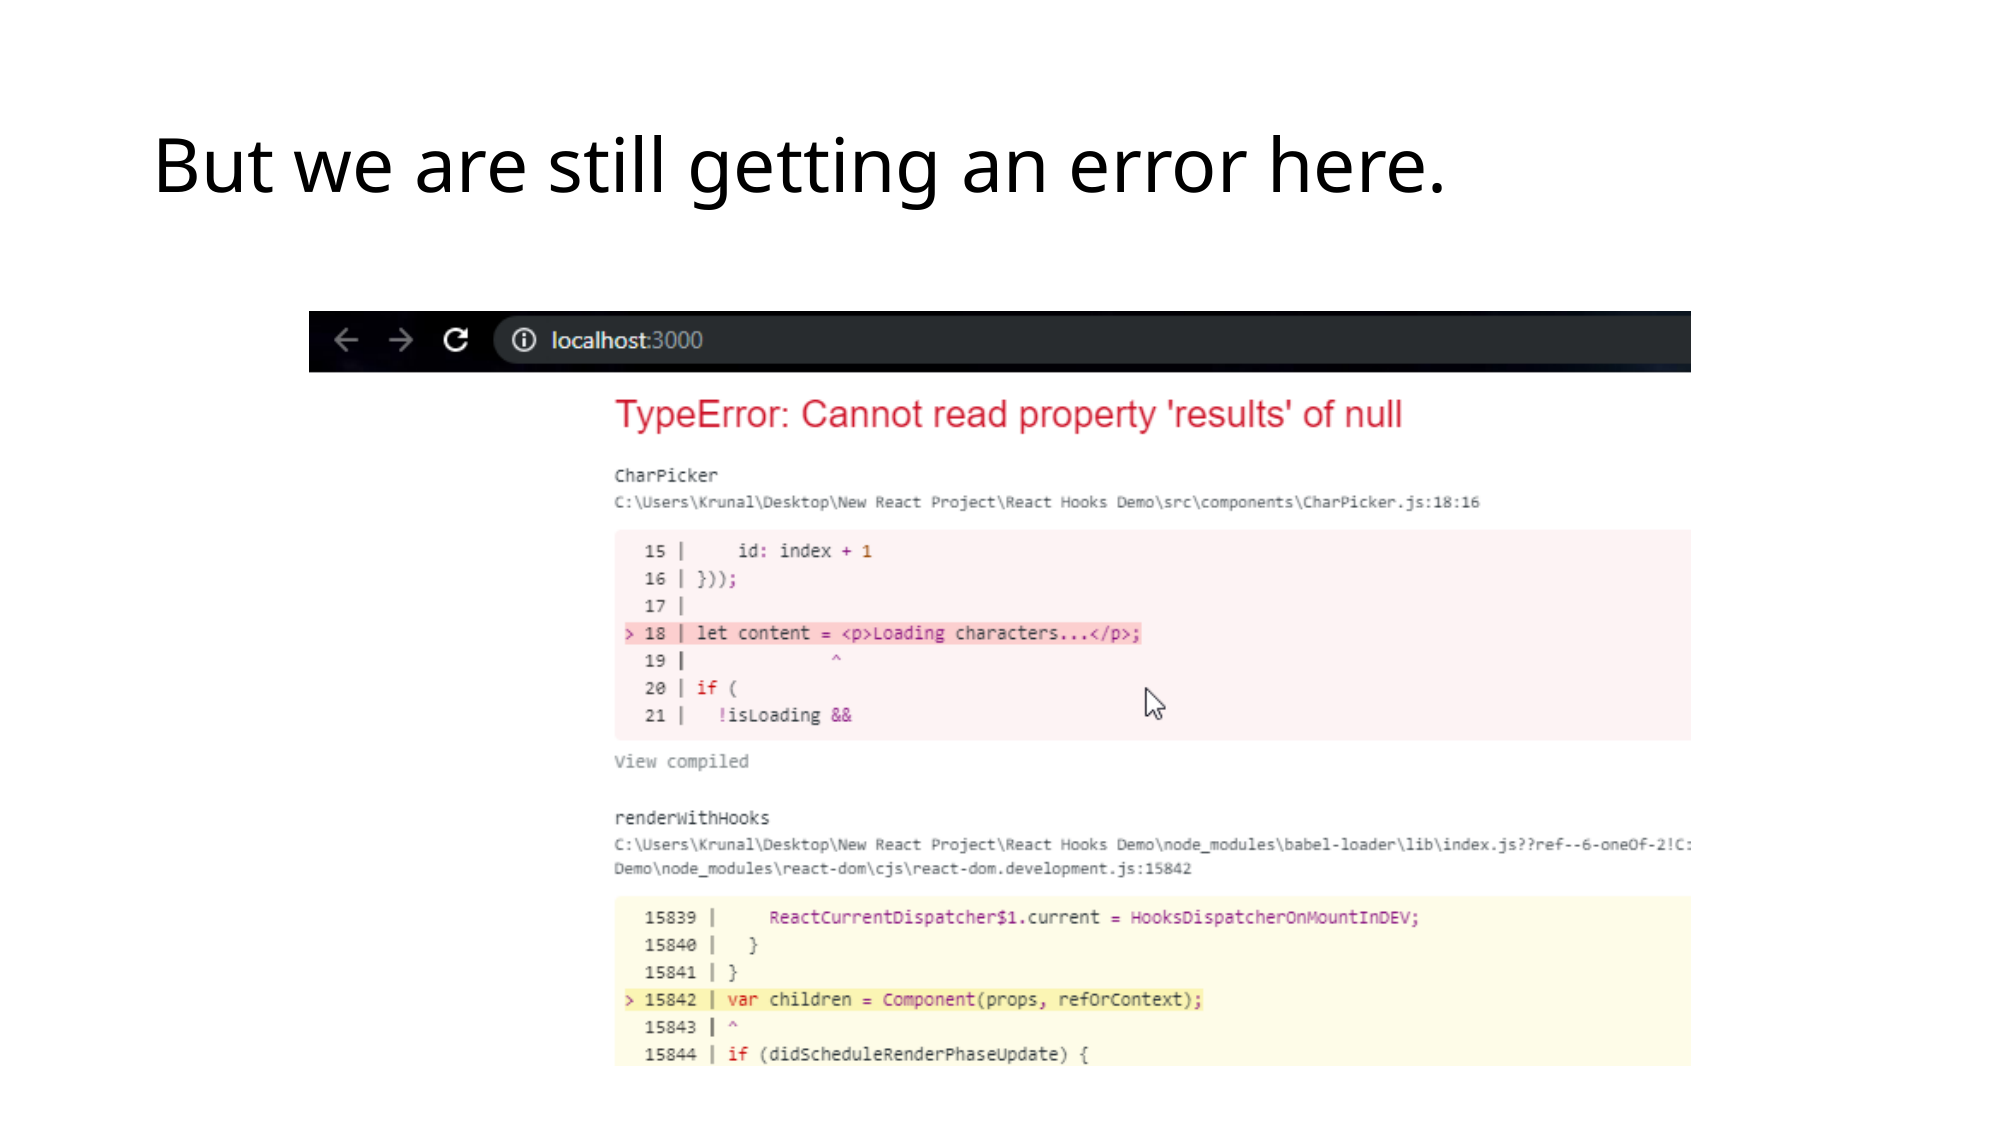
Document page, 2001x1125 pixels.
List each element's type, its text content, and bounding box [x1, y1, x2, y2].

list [309, 311, 1691, 1066]
title But we are still getting an error here. [137, 59, 1863, 278]
